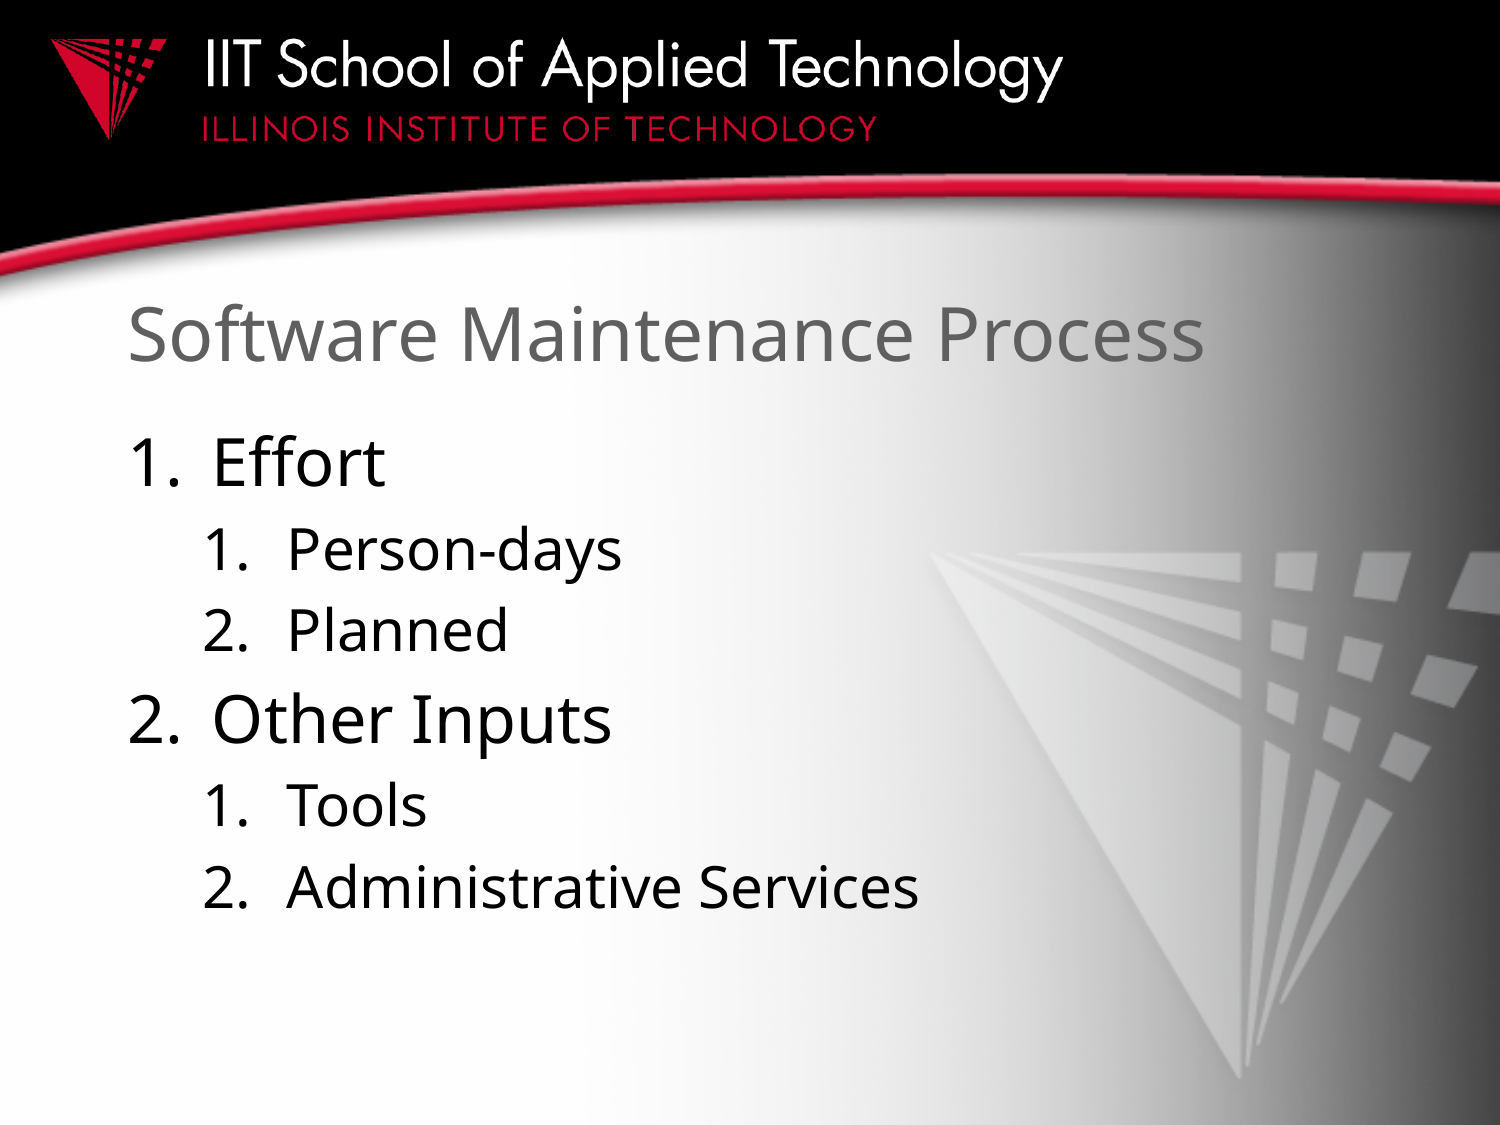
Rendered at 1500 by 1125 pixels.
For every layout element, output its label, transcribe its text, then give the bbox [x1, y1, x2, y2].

title Software Maintenance Process [112, 249, 1388, 412]
list Effort Person-days Planned Other Inputs Tools Administrative Services [112, 412, 1388, 1063]
picture [0, 0, 1500, 1125]
